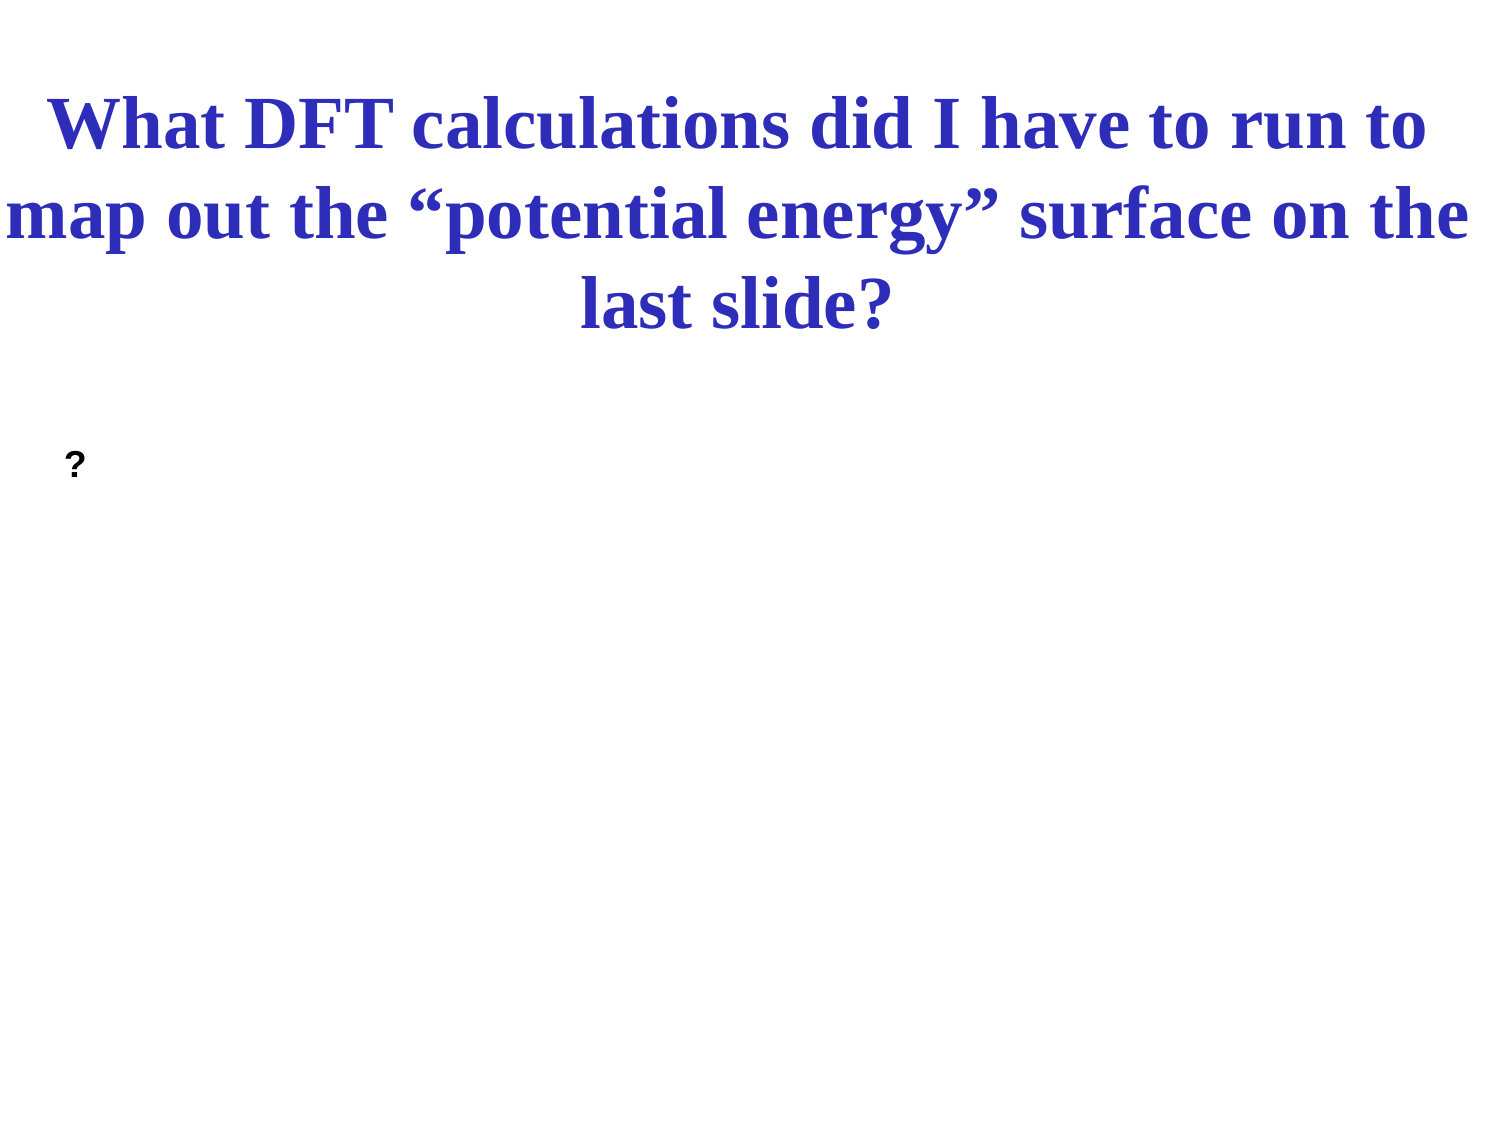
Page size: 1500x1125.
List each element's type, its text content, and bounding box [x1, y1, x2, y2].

text_box ? [48, 433, 1436, 493]
text_box What DFT calculations did I have to run to map out the “potential energy” surface on the last slide? [0, 170, 1488, 247]
